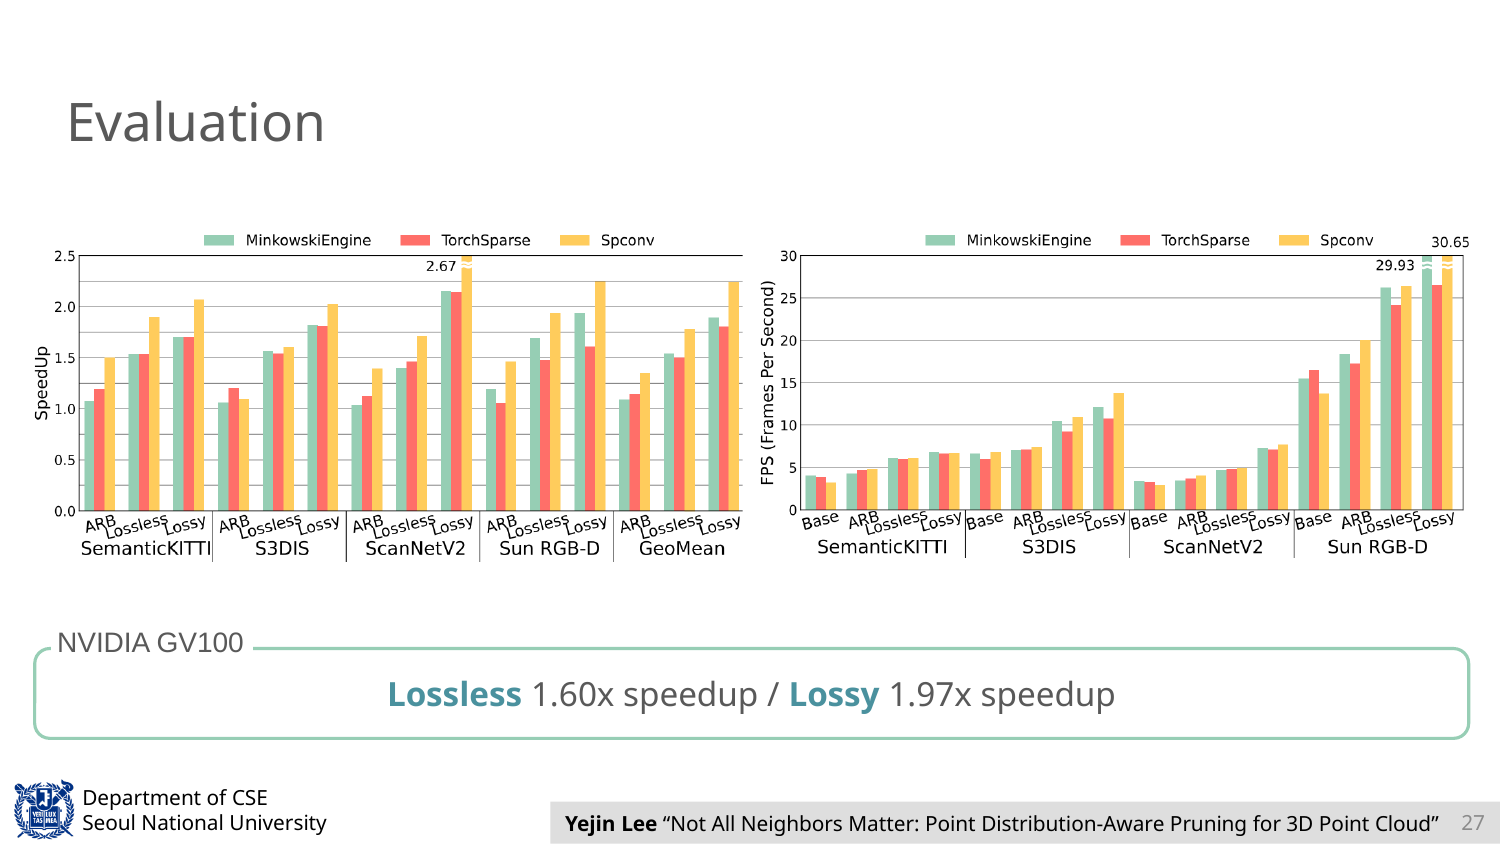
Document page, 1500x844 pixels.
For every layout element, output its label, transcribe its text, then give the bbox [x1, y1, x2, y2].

picture [760, 227, 1469, 559]
title Evaluation [51, 72, 1449, 167]
picture [13, 778, 75, 840]
text_box Lossless 1.60x speedup / Lossy 1.97x speedup [32, 646, 1471, 741]
picture [34, 227, 743, 562]
slide_number 27 [1415, 803, 1500, 844]
text_box NVIDIA GV100 [51, 623, 253, 658]
